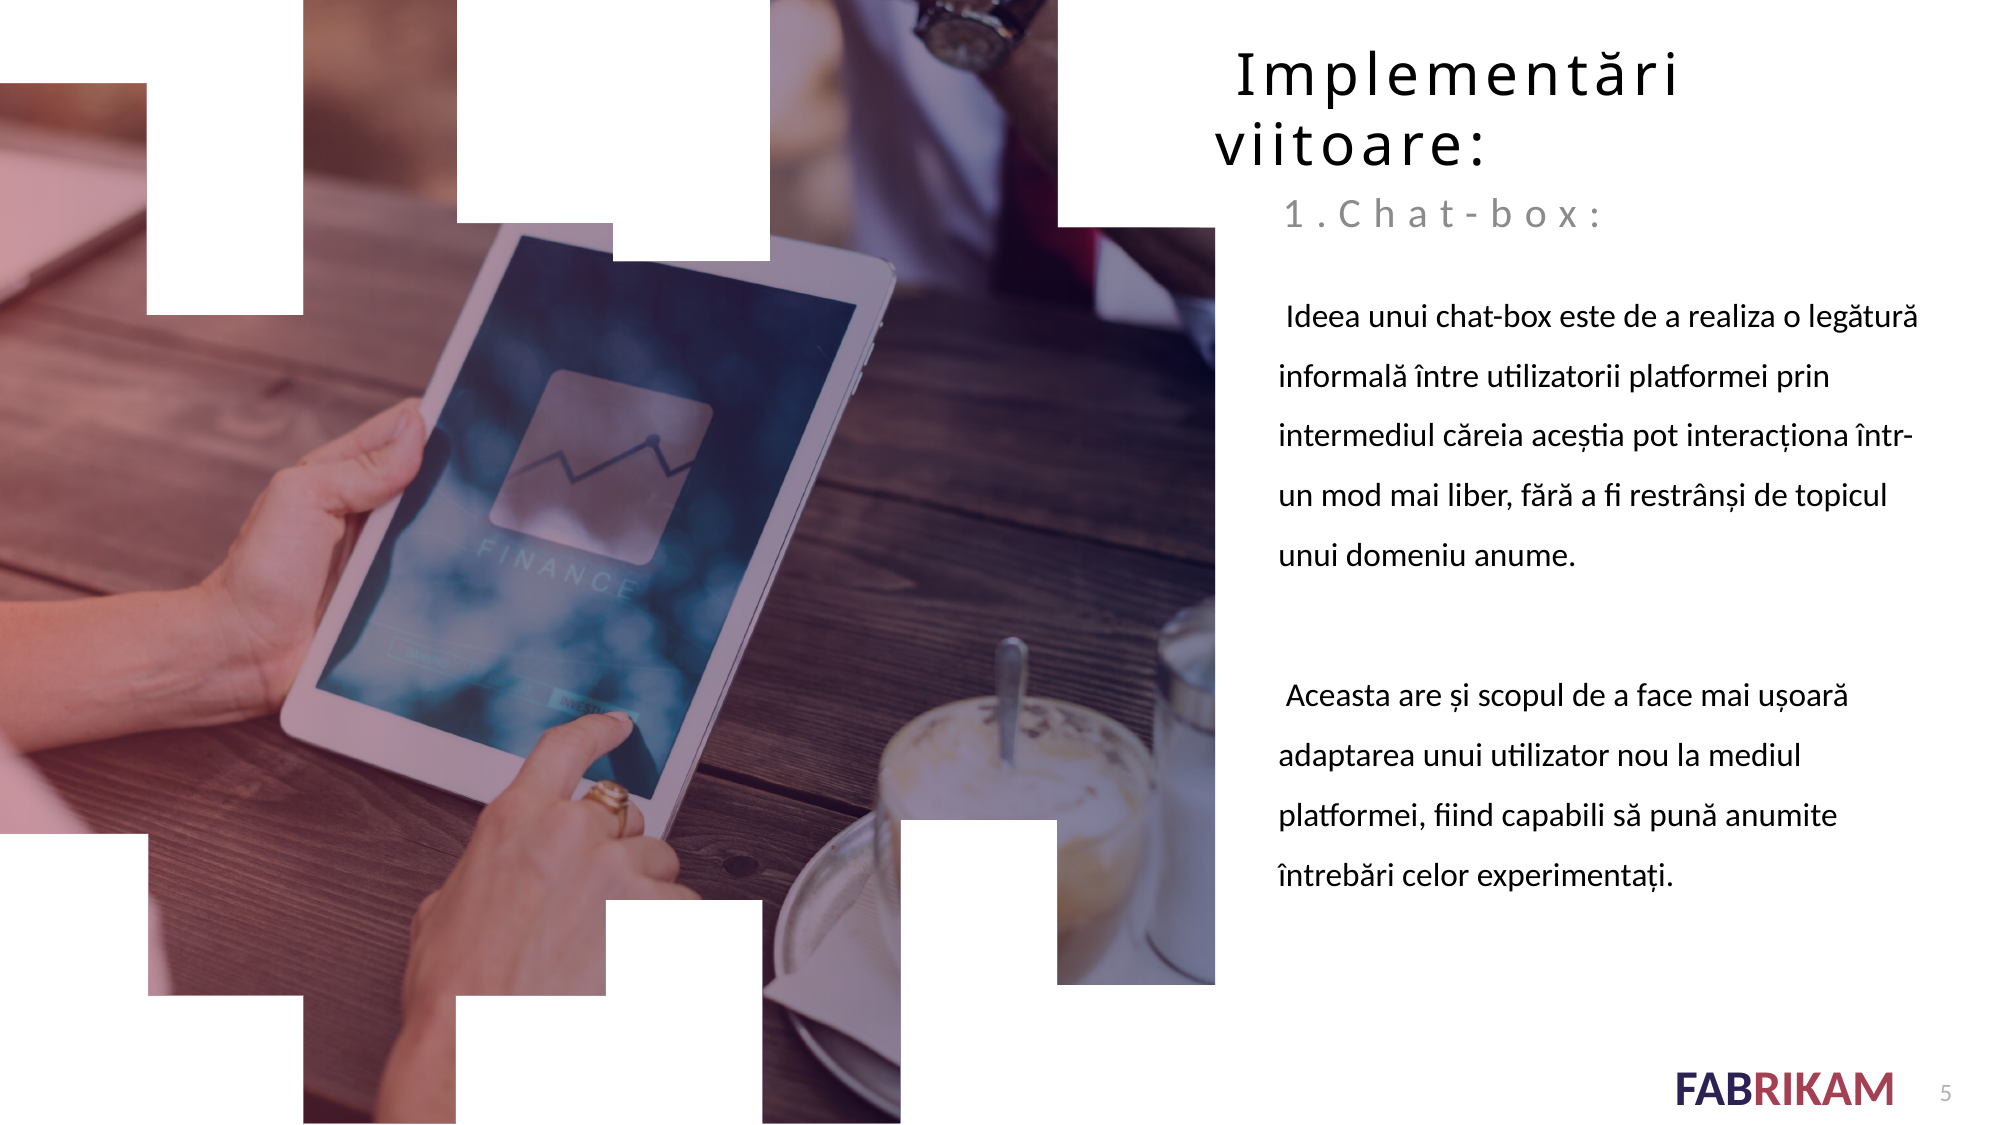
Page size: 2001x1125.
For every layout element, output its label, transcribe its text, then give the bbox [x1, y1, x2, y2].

picture [0, 0, 1216, 1124]
list Ideea unui chat-box este de a realiza o legătură informală între utilizatorii platformei prin intermediul căreia aceștia pot interacționa într-un mod mai liber, fără a fi restrânși de topicul unui domeniu anume. Aceasta are și scopul de a face mai ușoară adaptarea unui utilizator nou la mediul platformei, fiind capabili să pună anumite întrebări celor experimentați. [1278, 266, 1938, 1066]
title Implementări viitoare: [1216, 59, 1938, 154]
list 1.Chat-box: [1282, 164, 1938, 232]
slide_number 5 [1894, 1061, 1968, 1121]
